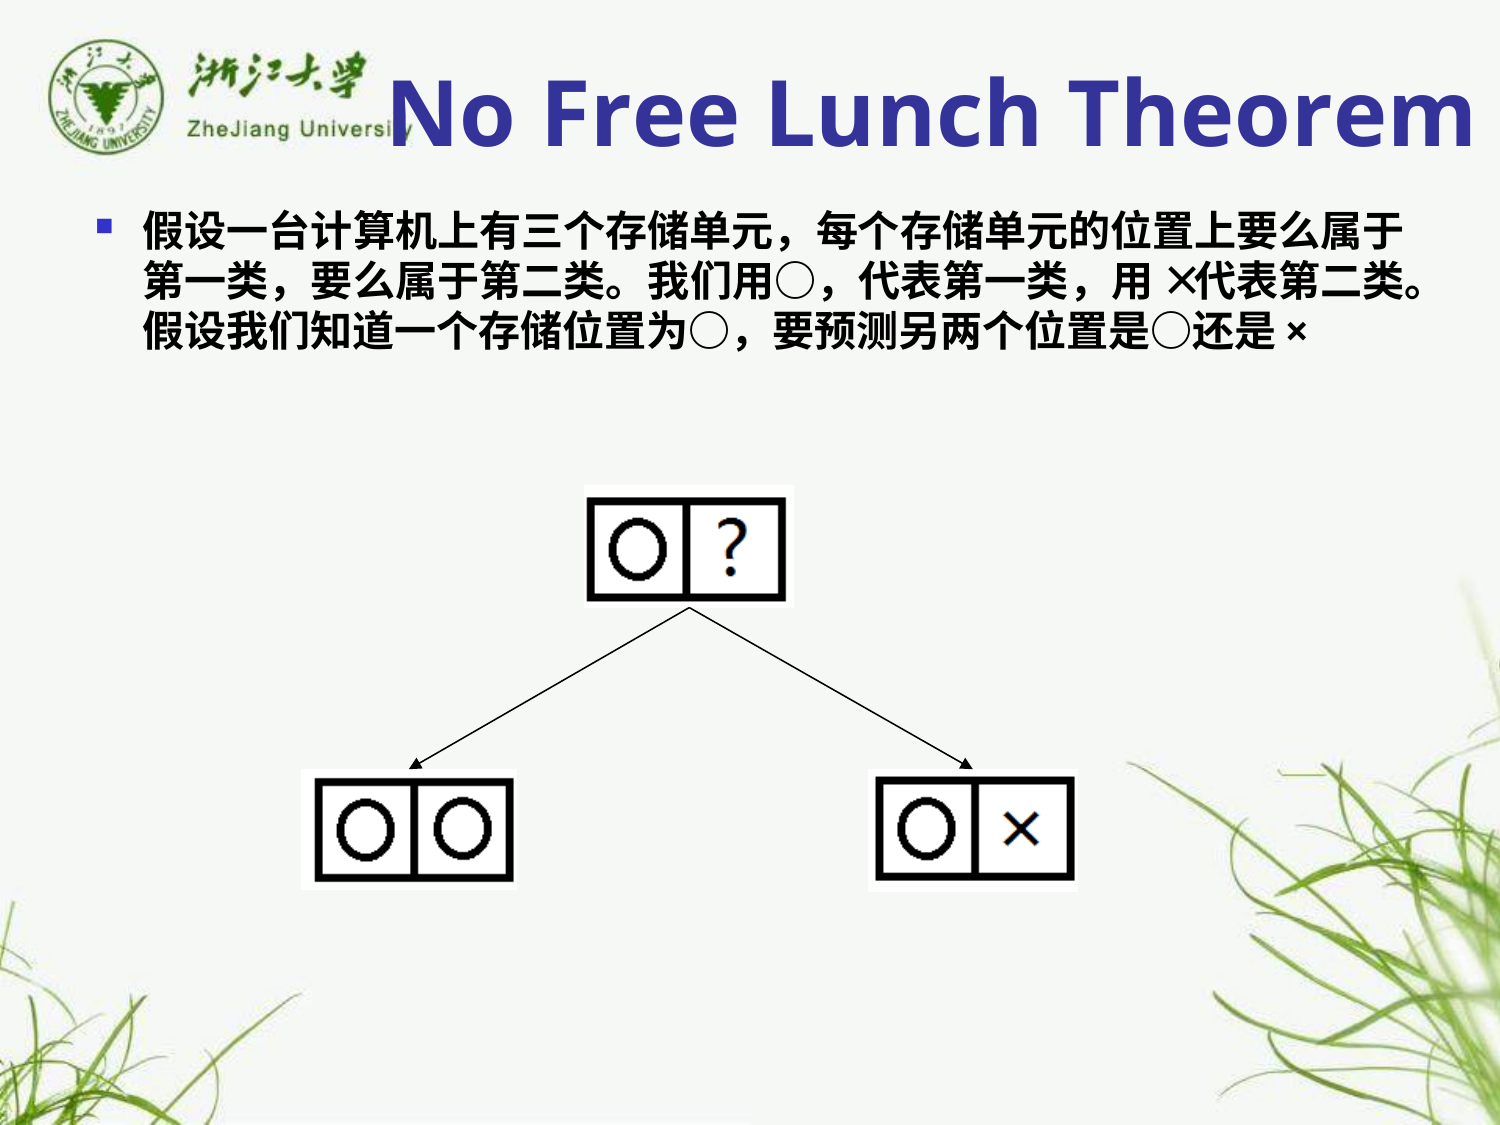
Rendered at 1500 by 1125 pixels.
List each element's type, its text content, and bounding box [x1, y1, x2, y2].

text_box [408, 607, 689, 770]
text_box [689, 607, 973, 770]
text_box 假设一台计算机上有三个存储单元，每个存储单元的位置上要么属于第一类，要么属于第二类。我们用○，代表第一类，用×代表第二类。假设我们知道一个存储位置为○，要预测另两个位置是○还是× [80, 196, 1420, 398]
picture [0, 1, 1500, 1125]
text_box No Free Lunch Theorem [370, 37, 1499, 173]
